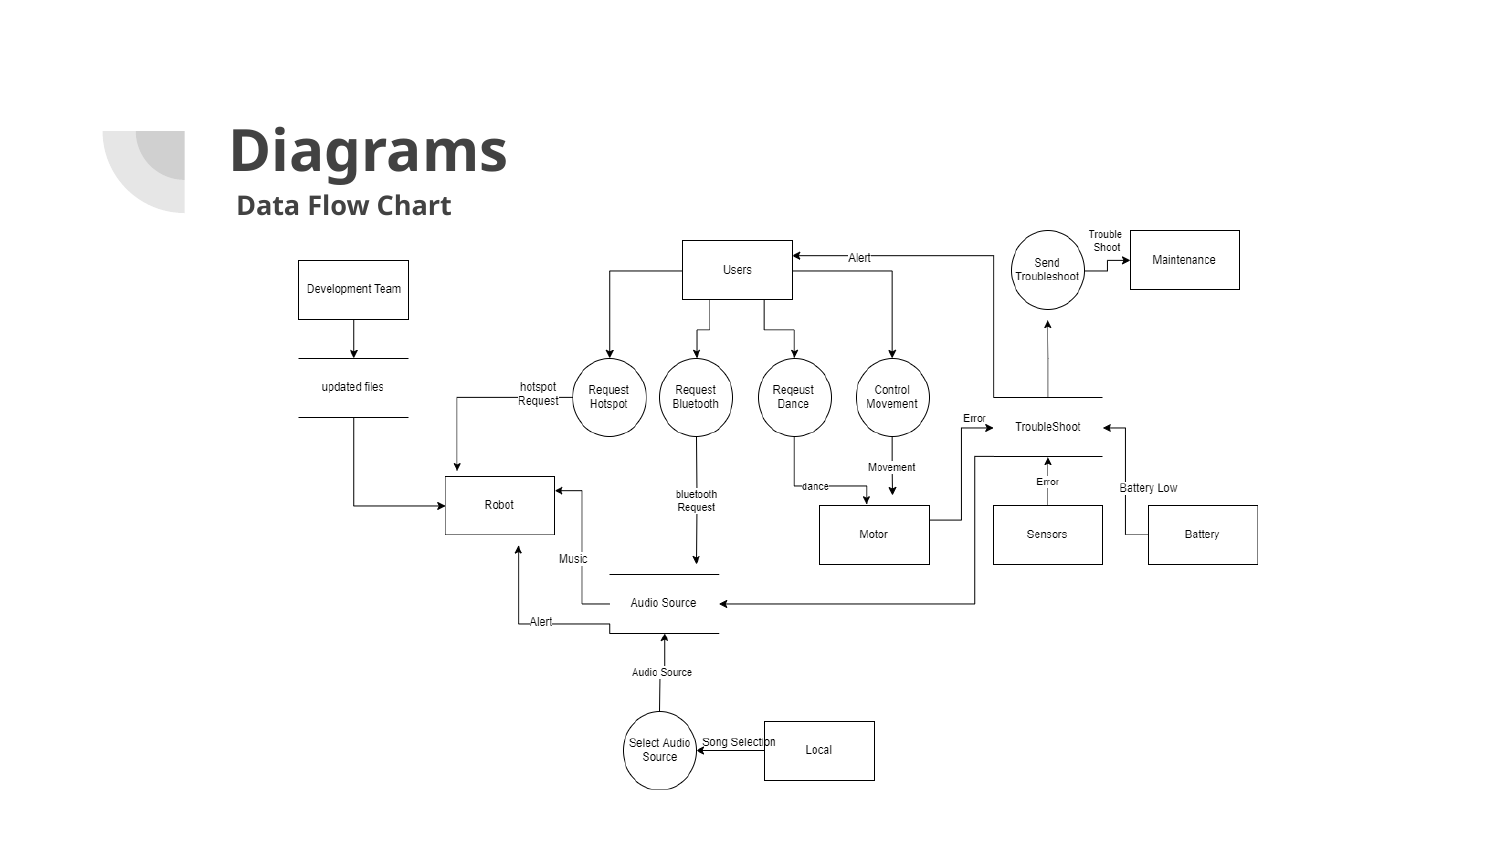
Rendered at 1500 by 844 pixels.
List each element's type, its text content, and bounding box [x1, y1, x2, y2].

picture [298, 228, 1258, 790]
title Diagrams [213, 98, 1368, 187]
list Data Flow Chart [220, 187, 1368, 278]
